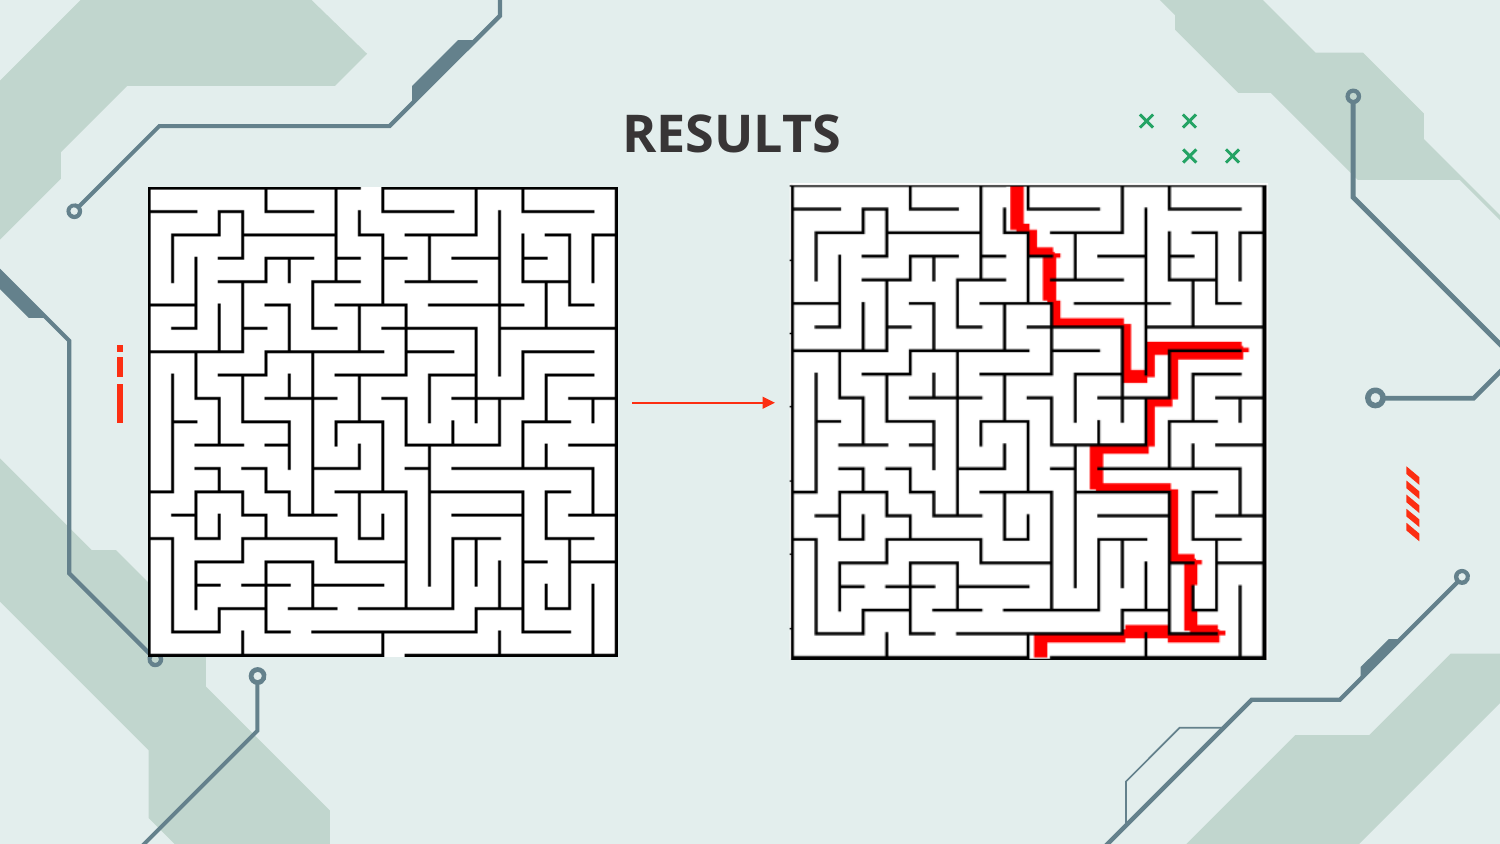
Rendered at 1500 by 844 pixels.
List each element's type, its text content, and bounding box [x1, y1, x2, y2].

picture [148, 187, 619, 657]
picture [789, 183, 1269, 661]
text_box RESULTS [460, 85, 1004, 179]
